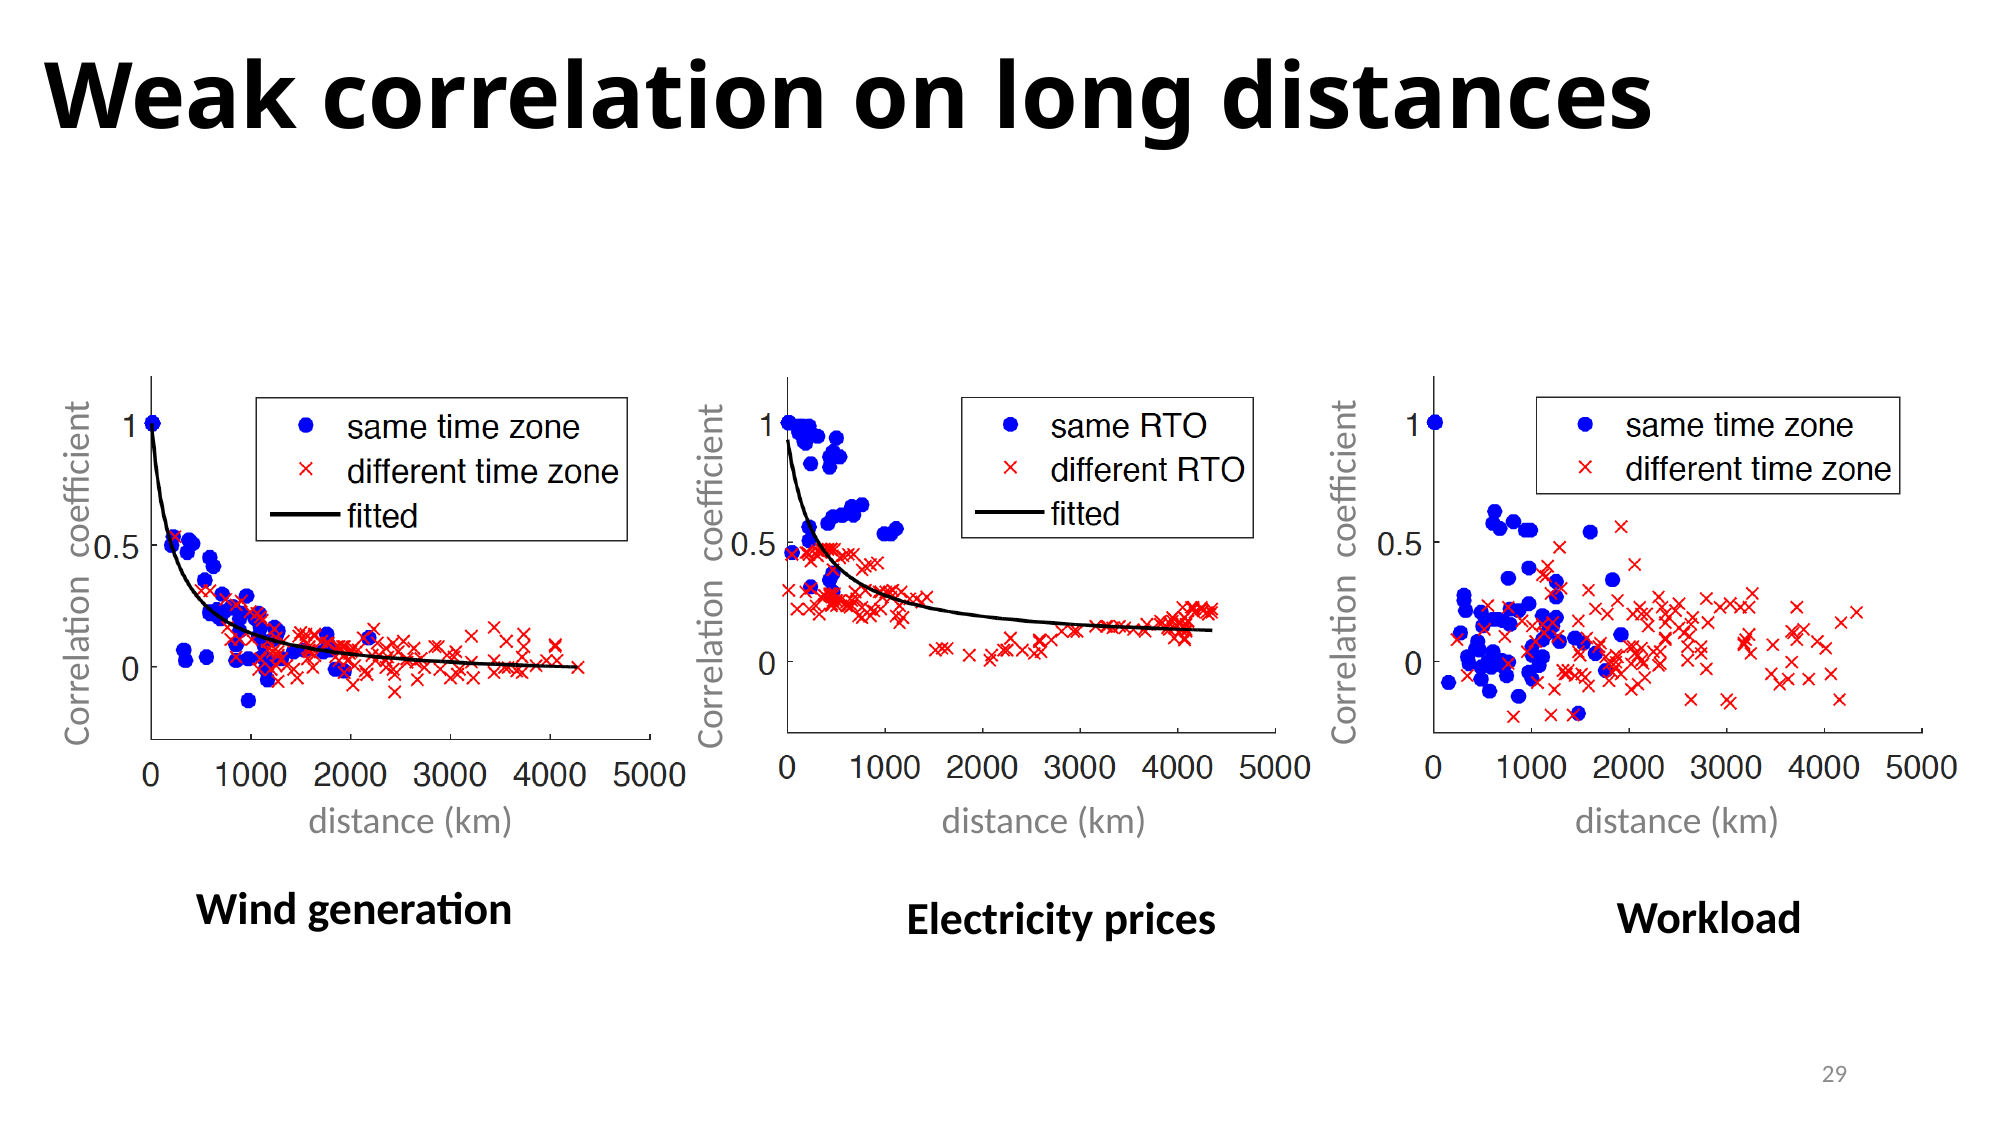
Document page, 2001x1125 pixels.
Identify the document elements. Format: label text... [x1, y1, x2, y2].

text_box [44, 376, 687, 850]
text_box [1310, 376, 1959, 850]
text_box Workload [1601, 879, 1841, 950]
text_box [687, 377, 1310, 850]
text_box Wind generation [181, 870, 687, 941]
slide_number 29 [1412, 1042, 1863, 1103]
title Weak correlation on long distances [29, 23, 1755, 175]
text_box Electricity prices [891, 880, 1358, 951]
